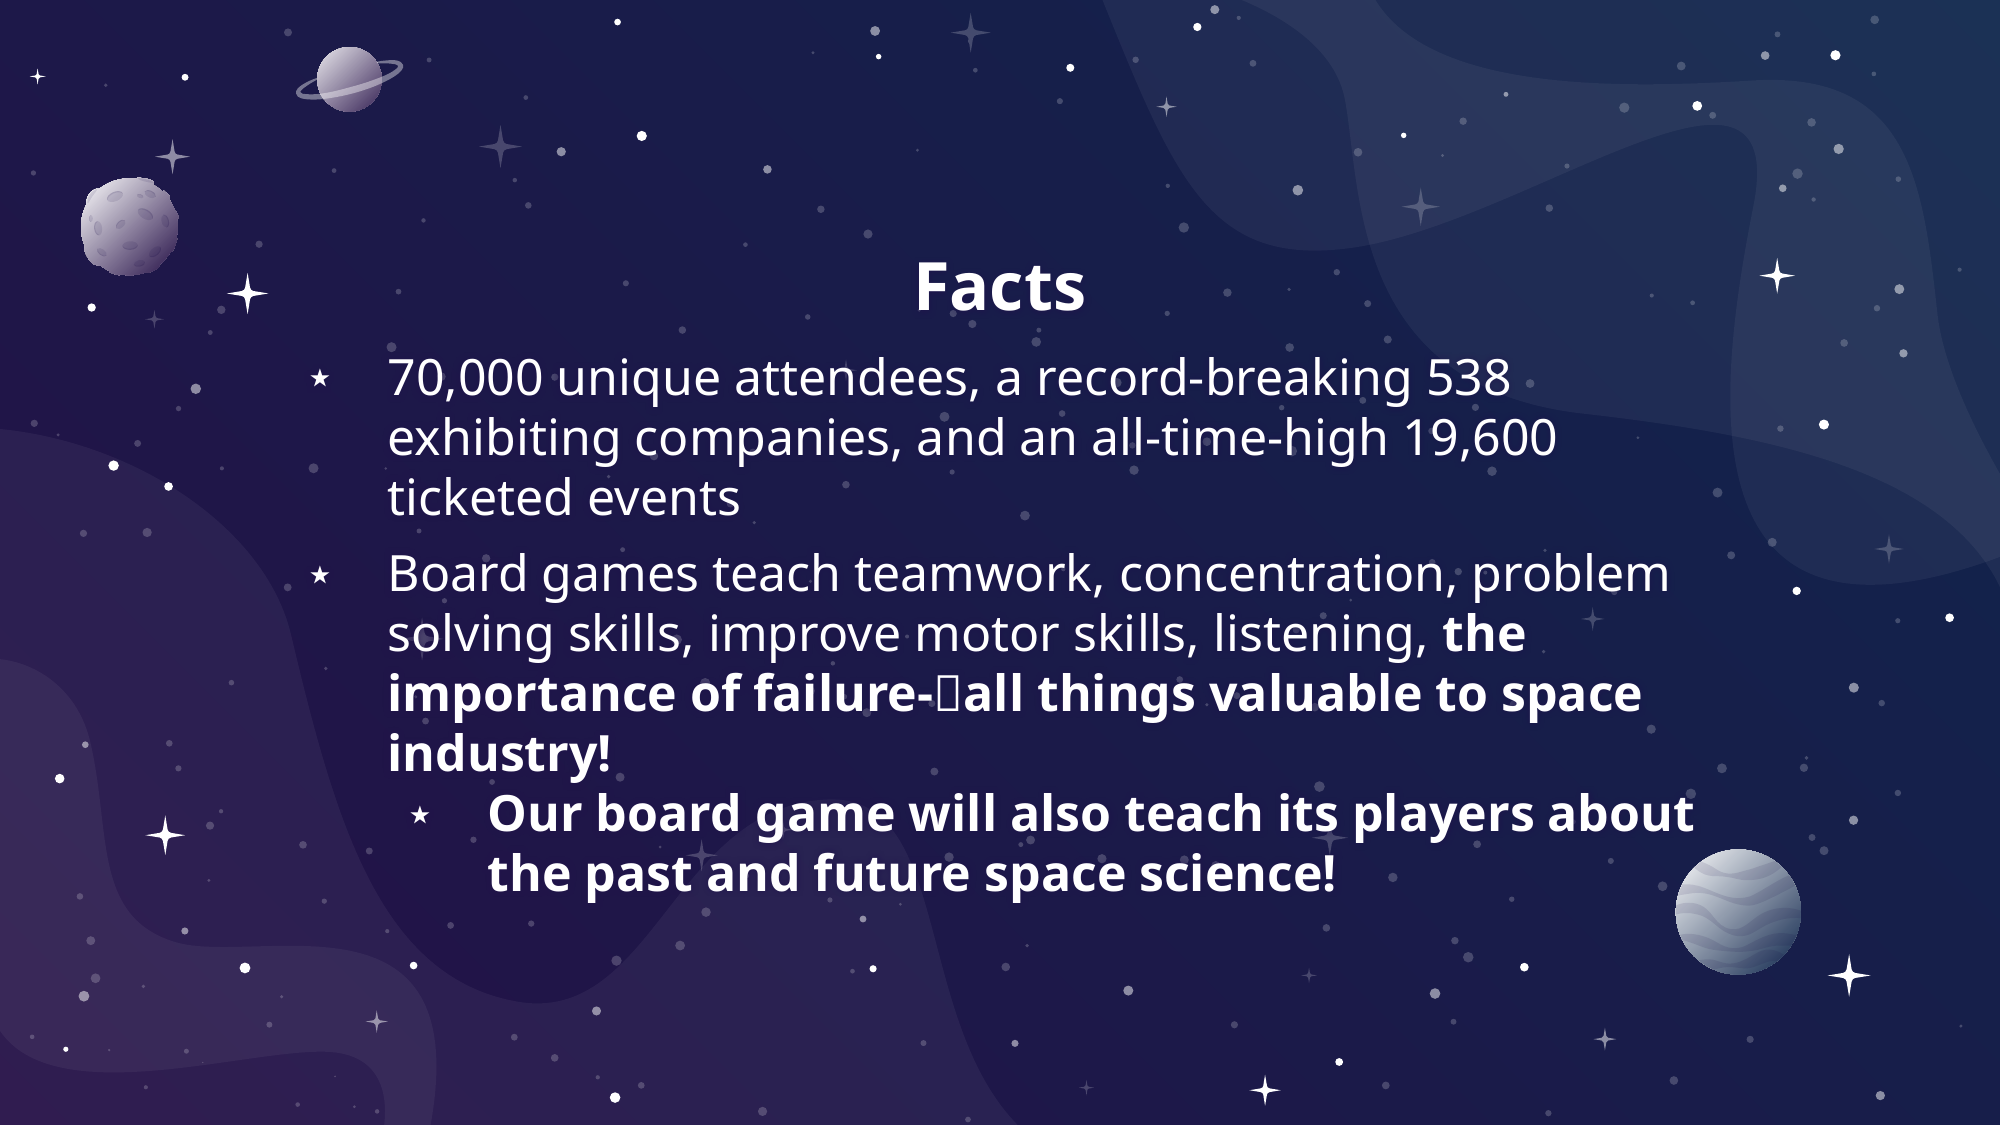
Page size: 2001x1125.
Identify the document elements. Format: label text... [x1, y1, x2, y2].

list 70,000 unique attendees, a record-breaking 538 exhibiting companies, and an all-time-high 19,600 ticketed events Board games teach teamwork, concentration, problem solving skills, improve motor skills, listening, the importance of failure-all things valuable to space industry! Our board game will also teach its players about the past and future space science! [287, 345, 1713, 935]
title Facts [287, 187, 1713, 324]
